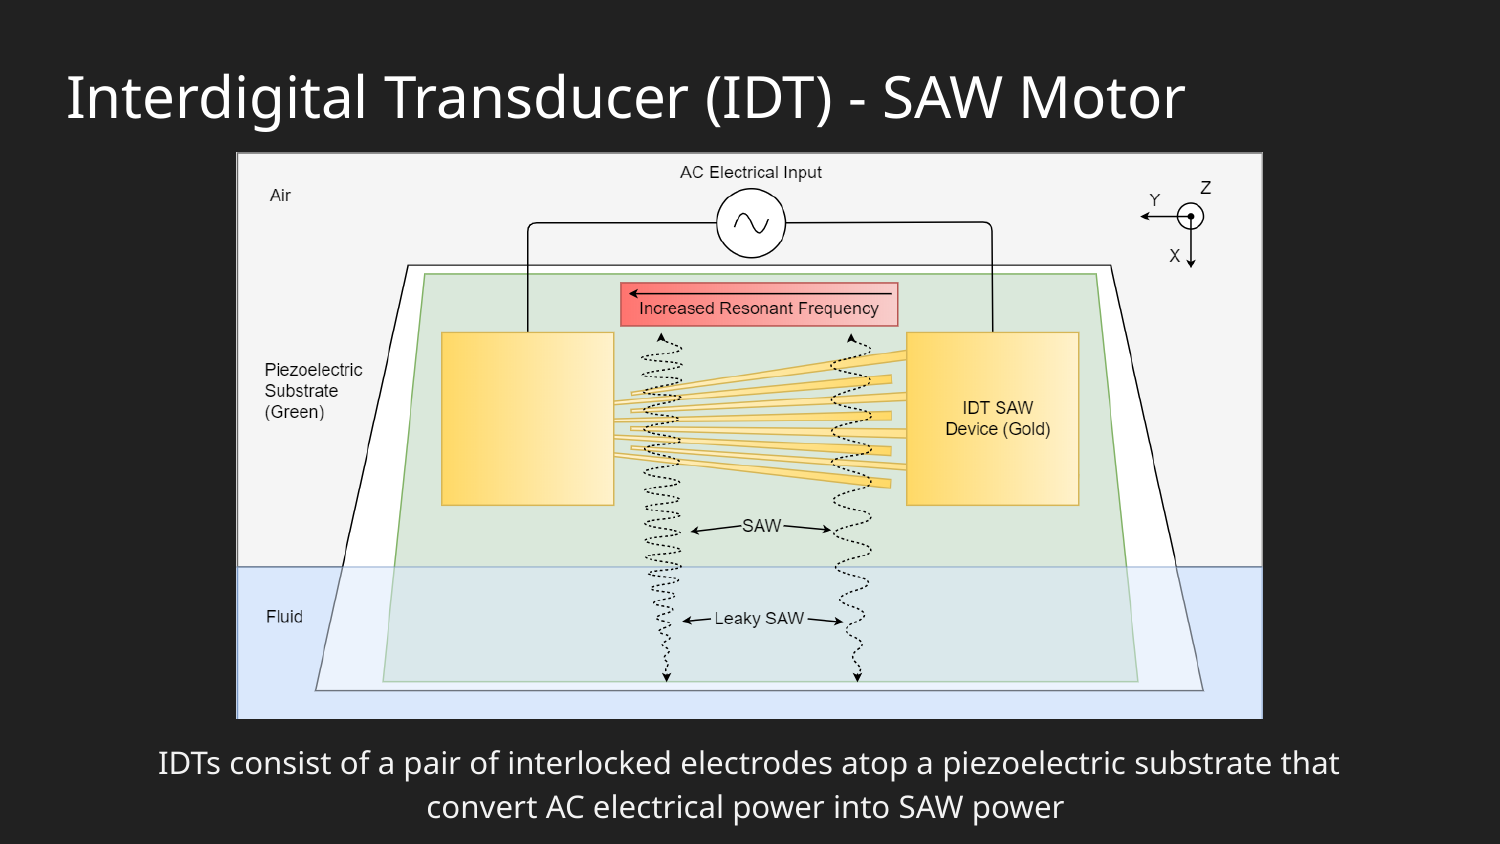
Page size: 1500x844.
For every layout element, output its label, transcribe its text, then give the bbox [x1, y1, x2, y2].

picture [235, 152, 1264, 719]
list IDTs consist of a pair of interlocked electrodes atop a piezoelectric substrate that convert AC electrical power into SAW power [114, 723, 1386, 840]
title Interdigital Transducer (IDT) - SAW Motor [51, 45, 1449, 140]
